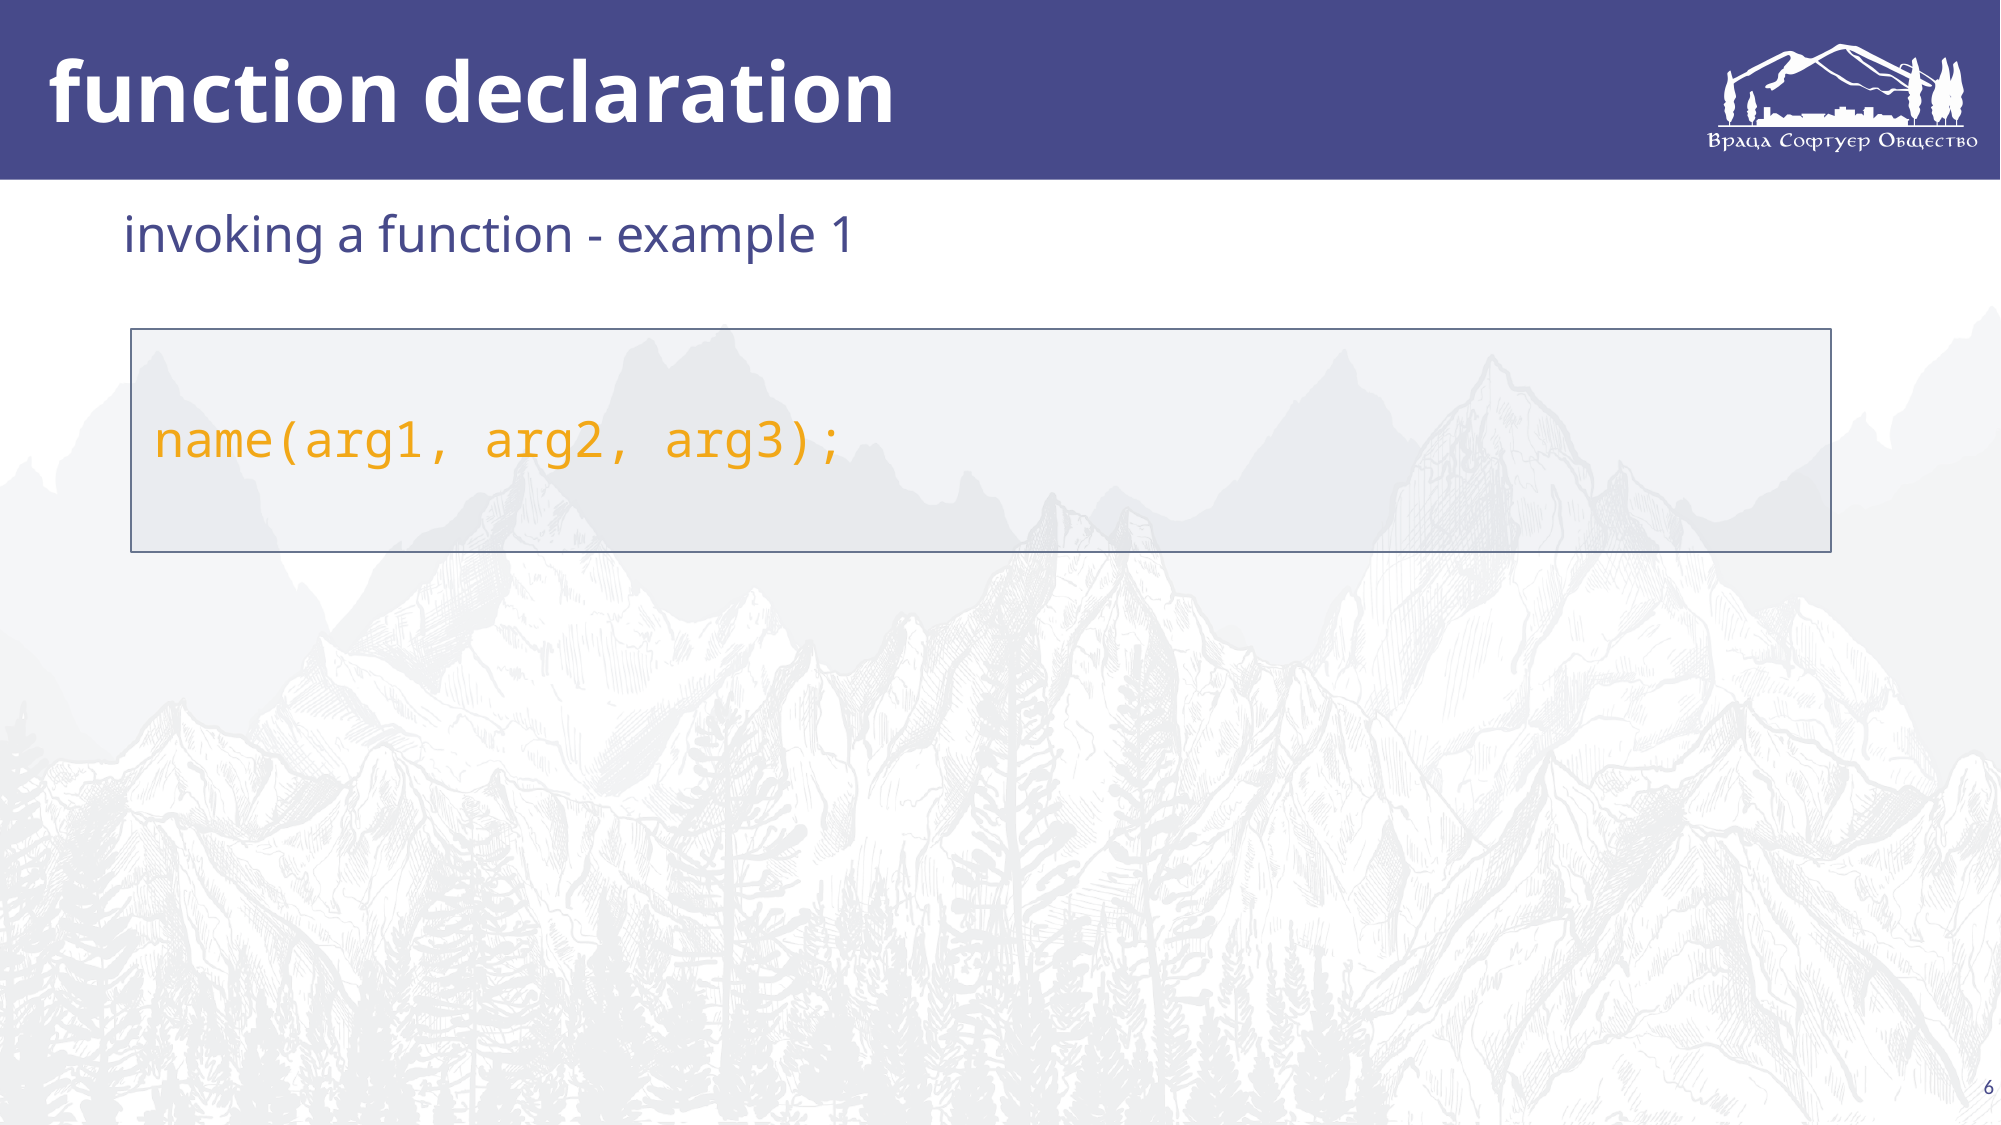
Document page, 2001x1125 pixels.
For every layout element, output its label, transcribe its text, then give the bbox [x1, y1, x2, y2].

text_box name(arg1, arg2, arg3); [131, 329, 1832, 553]
picture [1703, 19, 1981, 165]
slide_number 6 [1929, 1070, 2000, 1103]
list invoking a function - example 1 [31, 196, 1970, 1050]
title function declaration [31, 16, 1591, 162]
